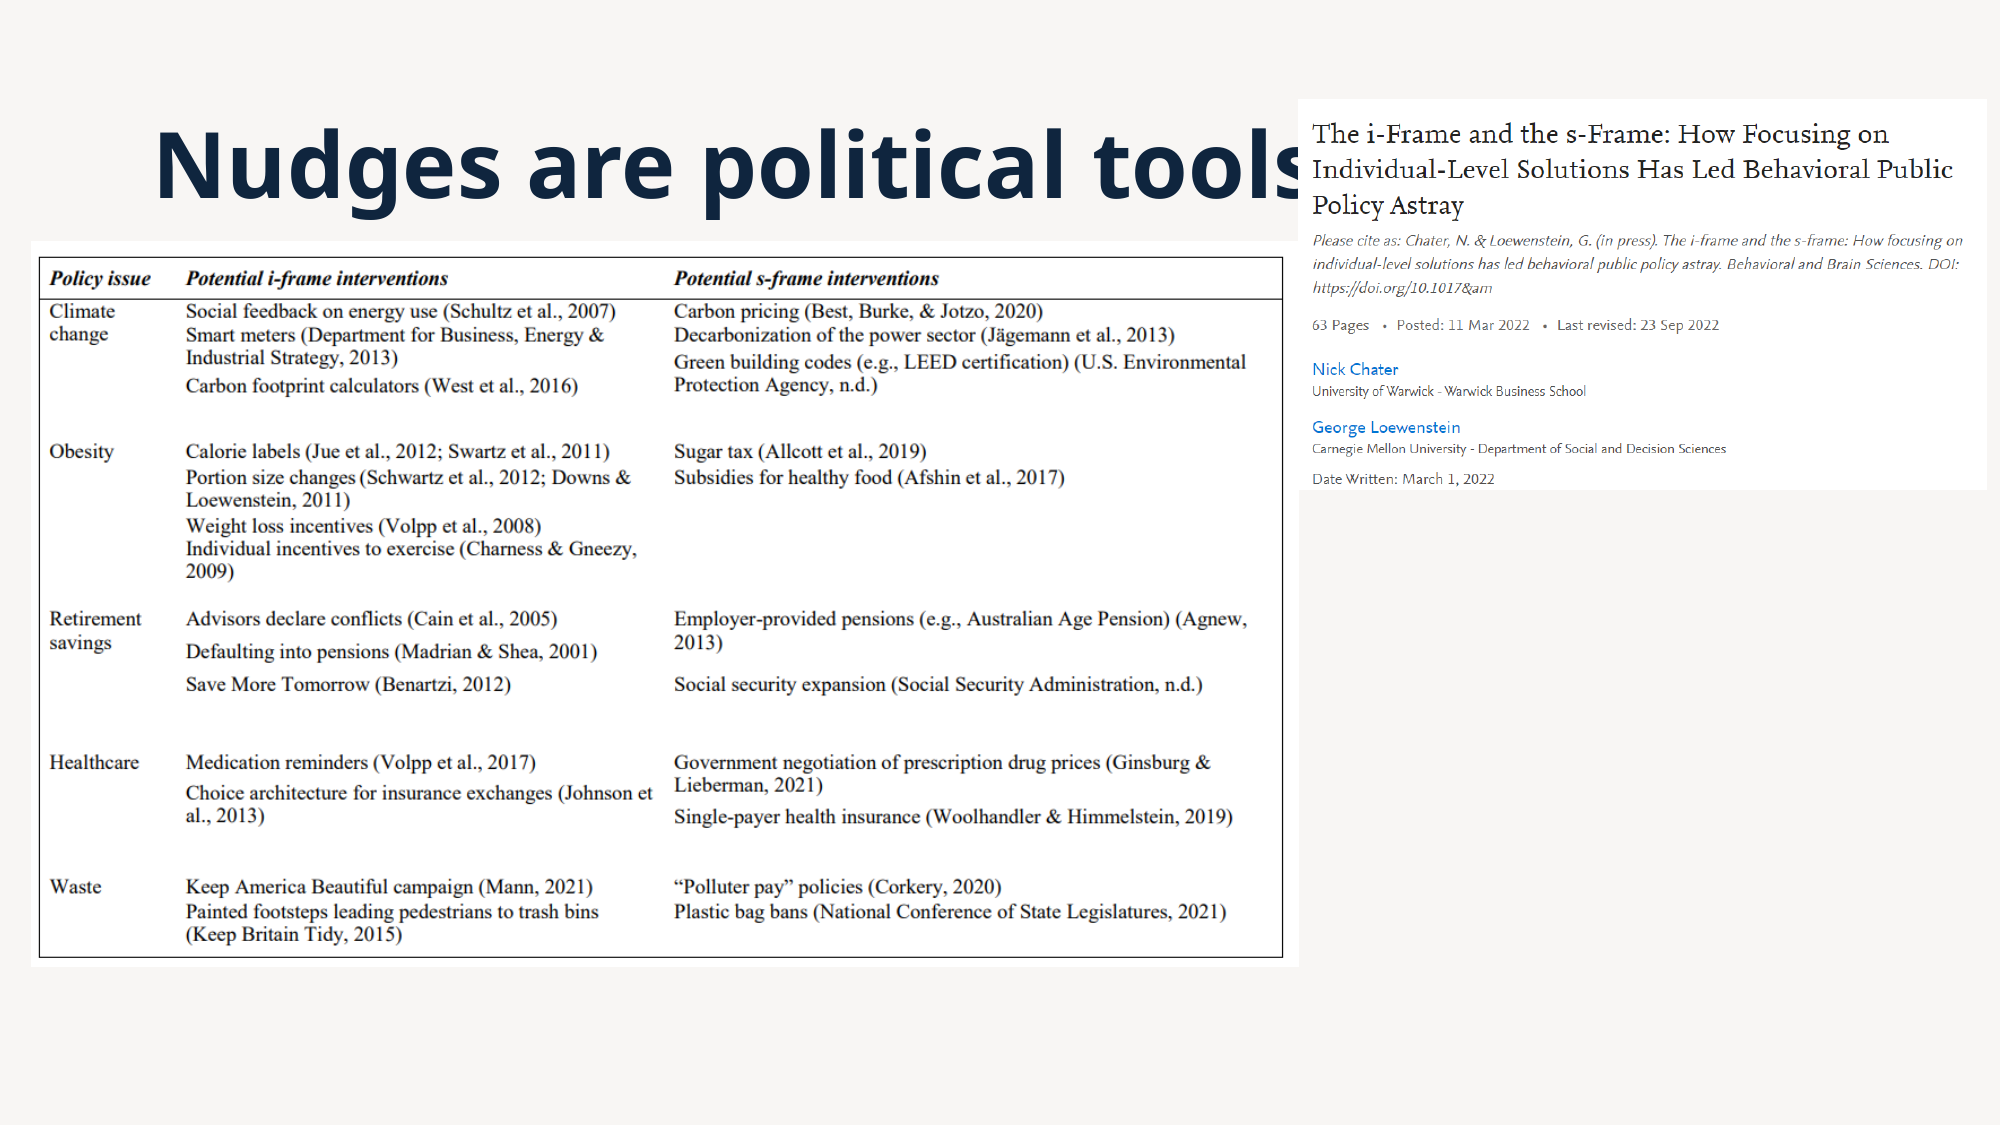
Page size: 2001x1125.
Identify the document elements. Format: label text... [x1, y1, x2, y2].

picture [31, 99, 1987, 967]
title Nudges are political tools [137, 59, 1863, 241]
